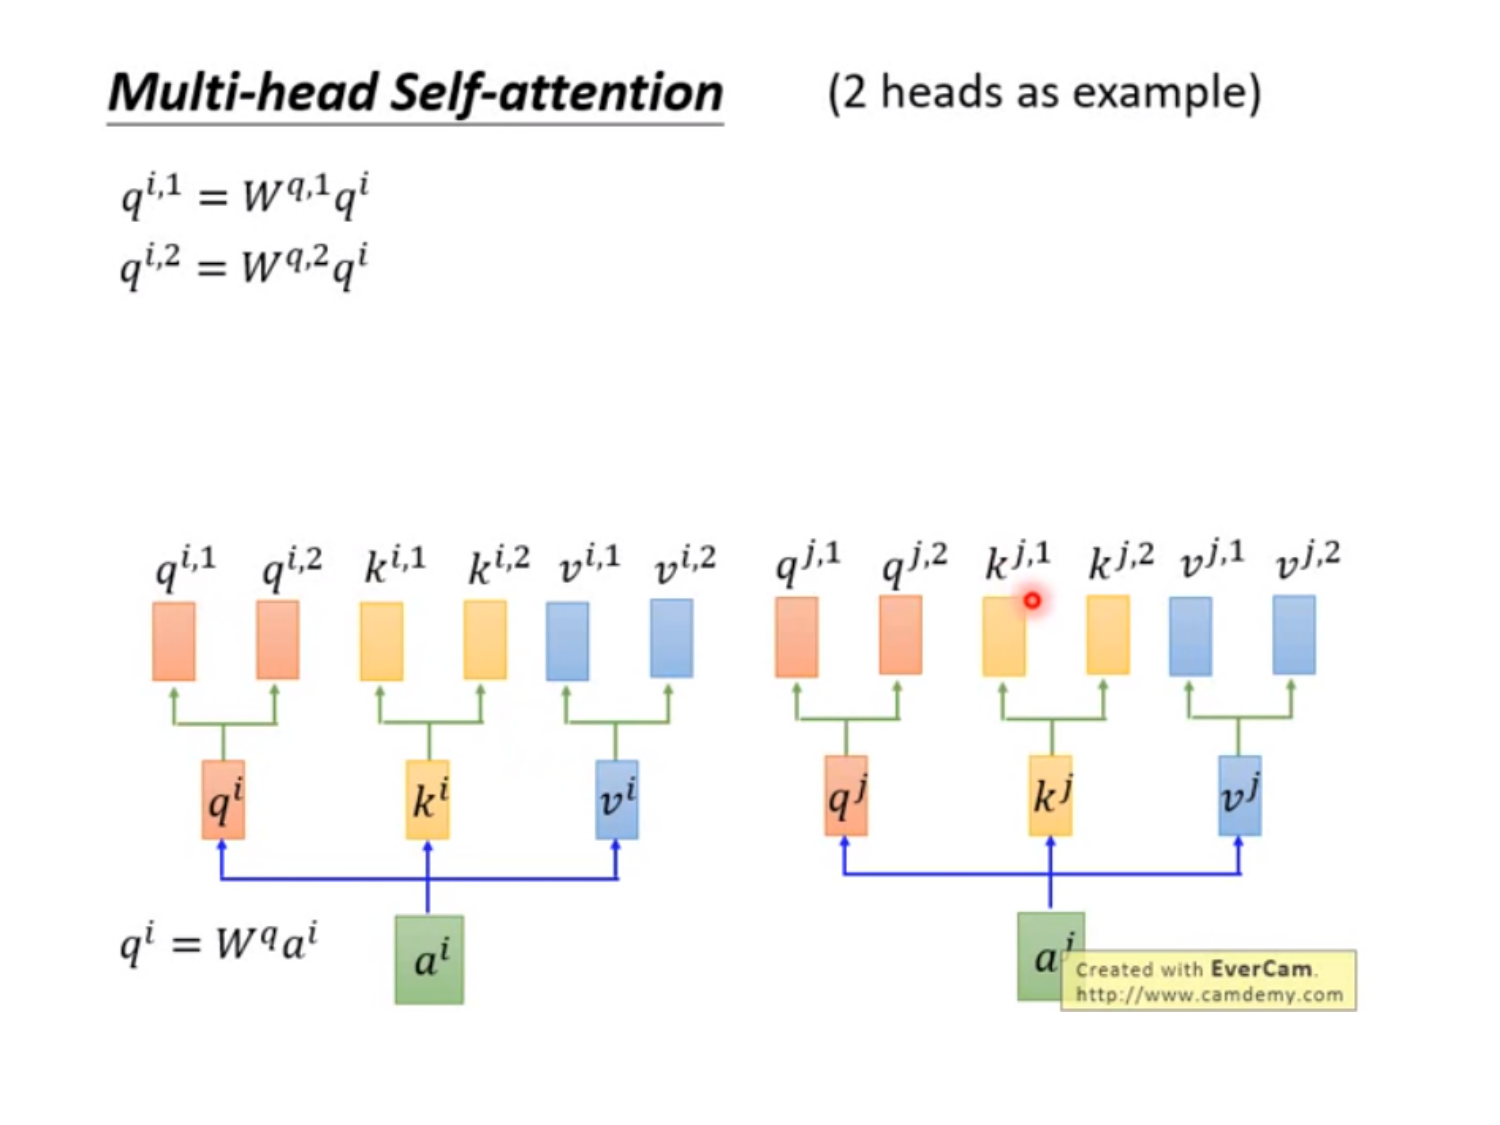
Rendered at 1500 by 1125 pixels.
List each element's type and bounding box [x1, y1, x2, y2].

picture [100, 54, 1369, 1012]
